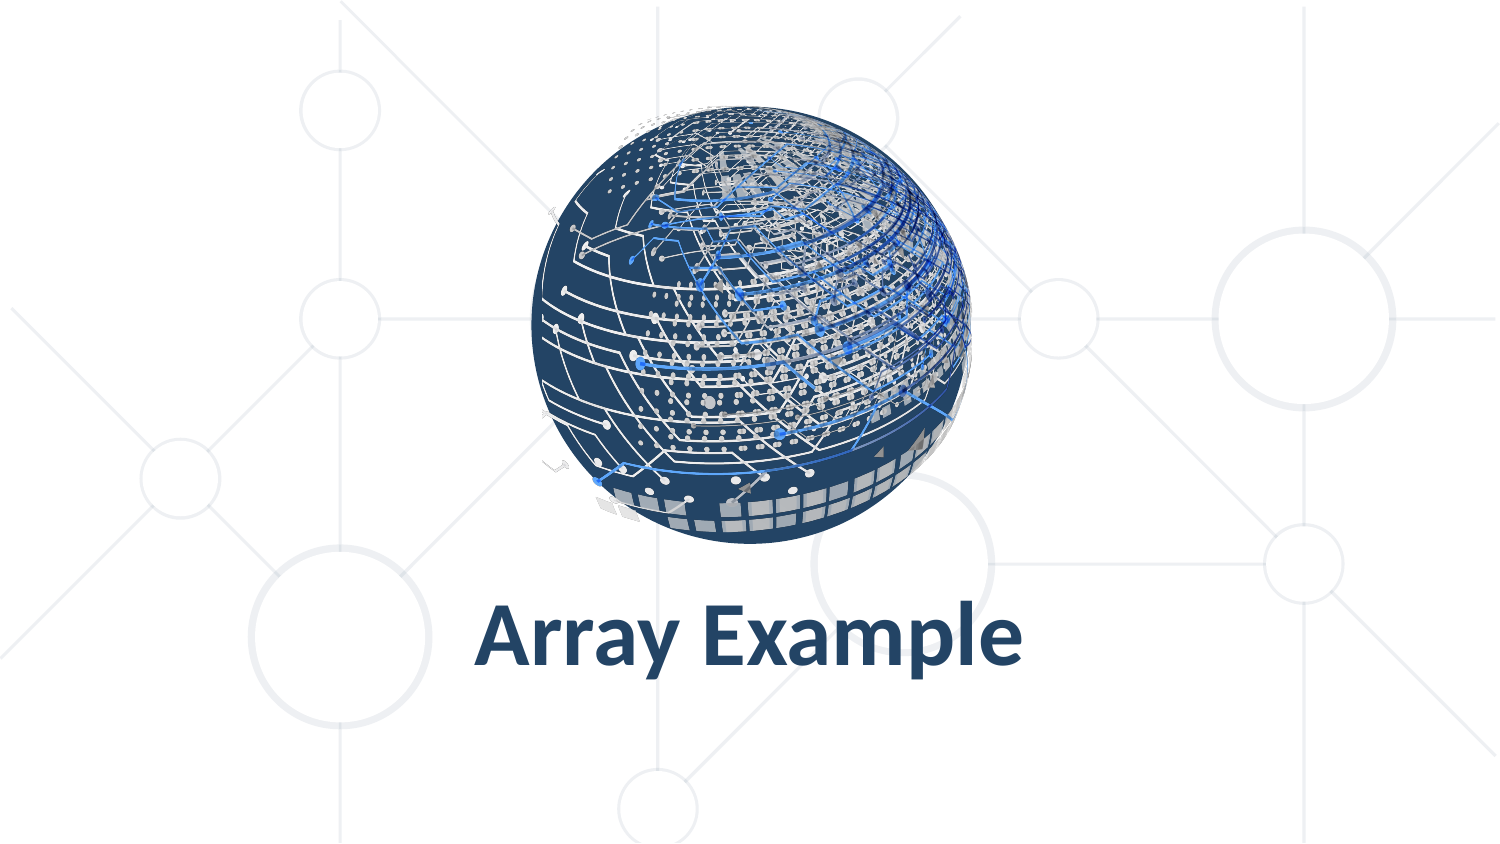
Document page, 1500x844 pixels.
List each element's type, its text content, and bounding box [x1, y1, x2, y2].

picture [541, 45, 990, 555]
list Array Example [75, 578, 1425, 674]
